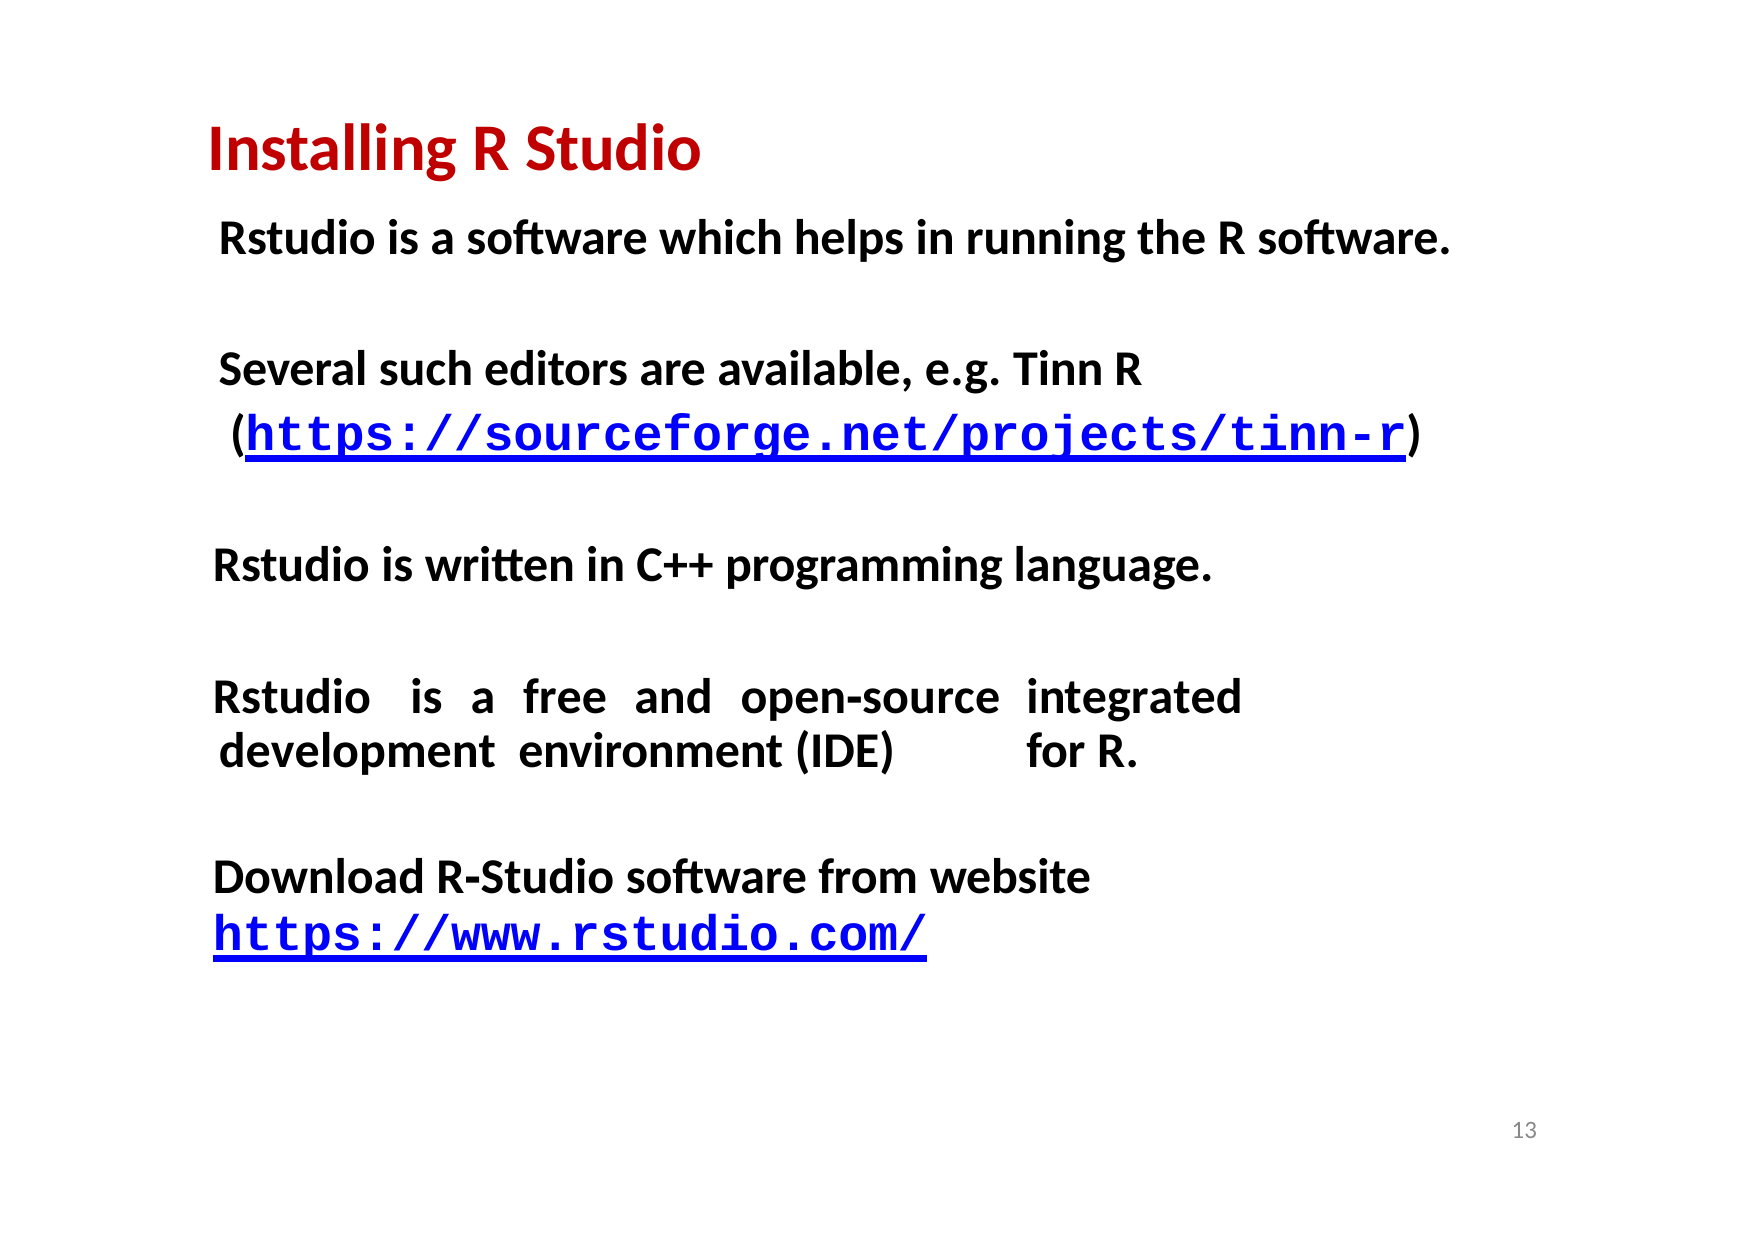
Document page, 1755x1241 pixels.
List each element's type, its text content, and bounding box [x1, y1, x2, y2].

text_box [127, 760, 1628, 1042]
list Rstudio is a software which helps in running the R software. Several such editors are available, e.g. Tinn R (https://sourceforge.net/projects/tinn-r) Rstudio is written in C++ programming language. Rstudio is a free and open‐source integrated development environment (IDE) for R. Download R‐Studio software from website https://www.rstudio.com/ [213, 202, 1542, 961]
title Installing R Studio [205, 102, 708, 312]
text_box 13 [1505, 1117, 1544, 1144]
